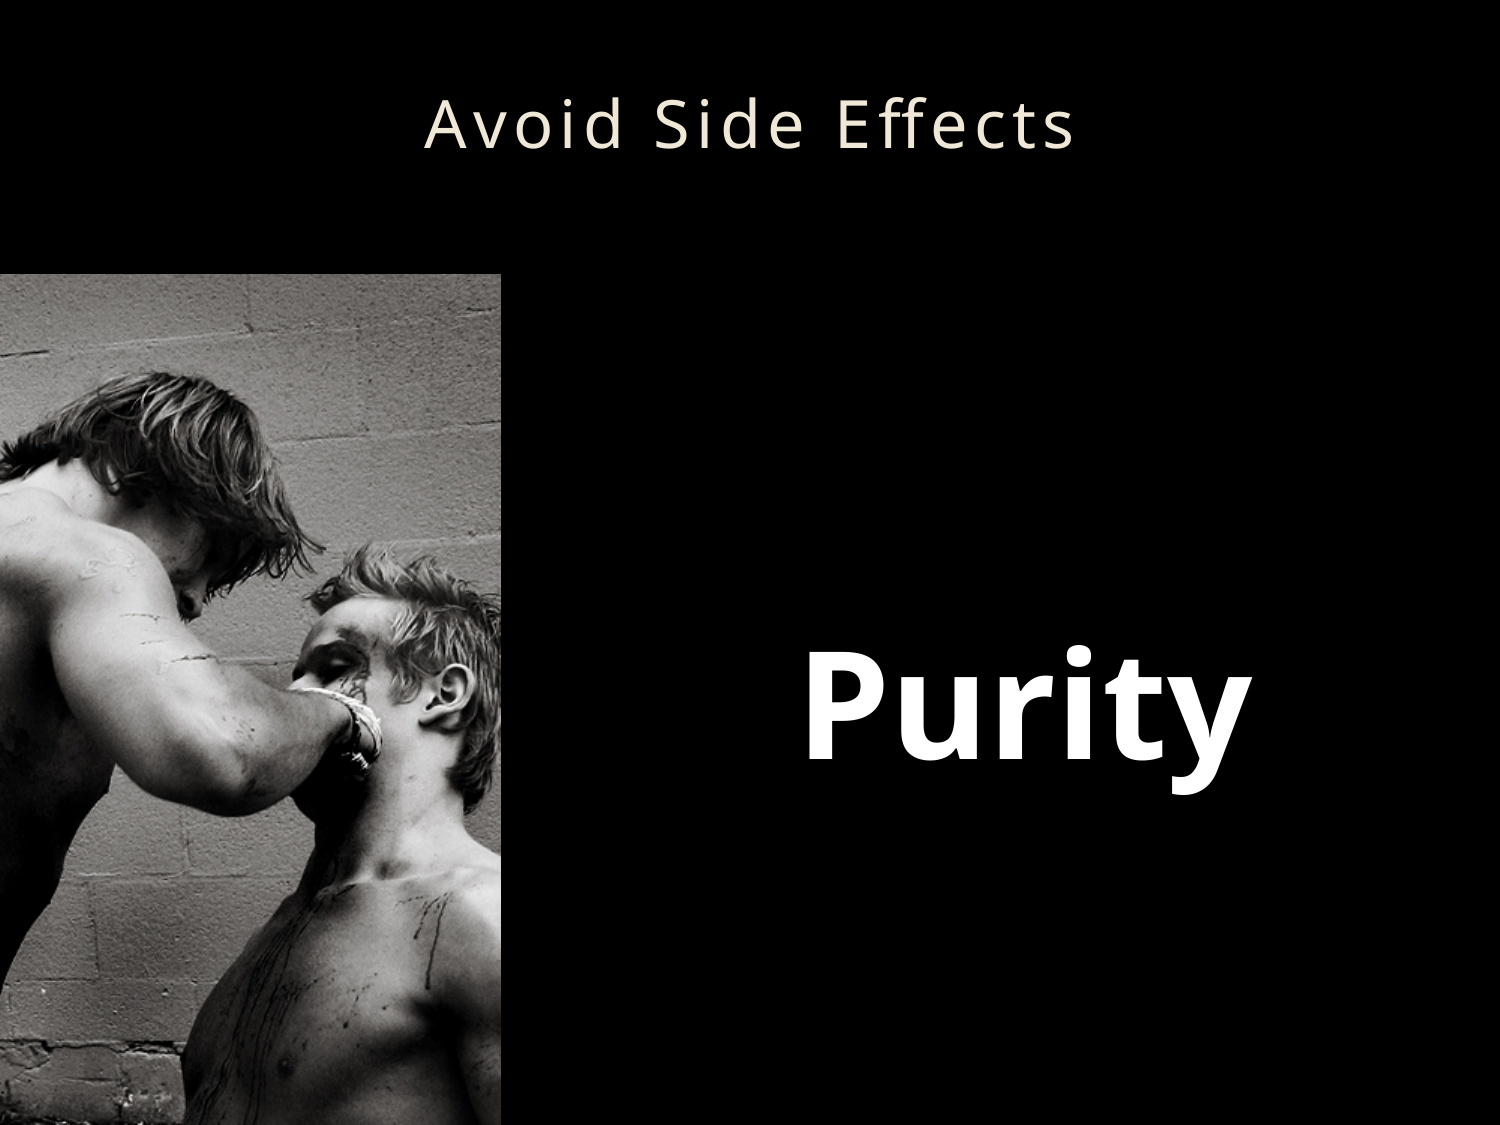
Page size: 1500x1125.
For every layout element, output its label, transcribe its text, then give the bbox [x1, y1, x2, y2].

picture [0, 274, 501, 1125]
title Avoid Side Effects [0, 75, 1500, 238]
text_box Purity [599, 275, 1438, 1125]
